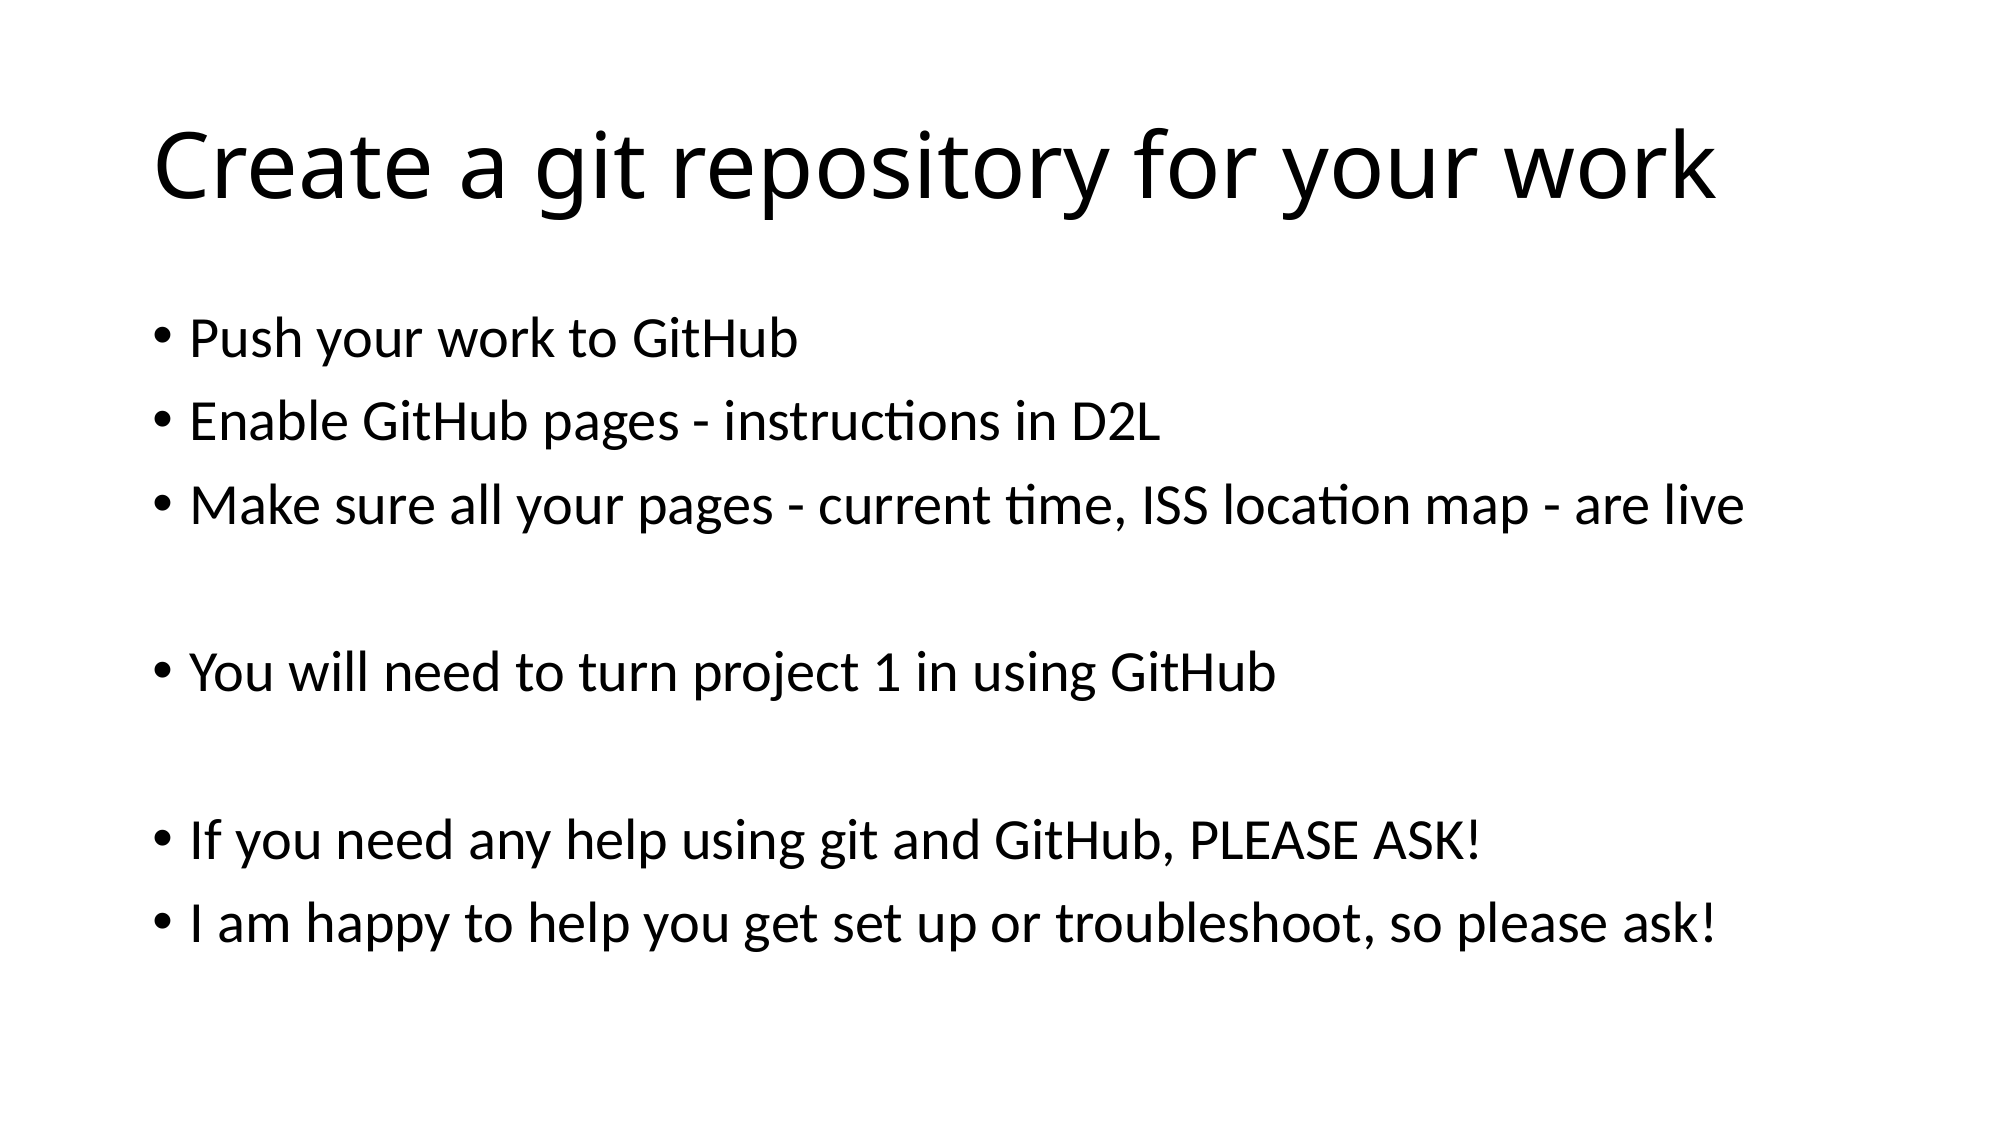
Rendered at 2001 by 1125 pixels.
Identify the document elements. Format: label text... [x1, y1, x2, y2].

title Create a git repository for your work [137, 59, 1863, 278]
list Push your work to GitHub Enable GitHub pages - instructions in D2L Make sure all your pages - current time, ISS location map - are live You will need to turn project 1 in using GitHub If you need any help using git and GitHub, PLEASE ASK! I am happy to help you get set up or troubleshoot, so please ask! [137, 299, 1863, 1014]
